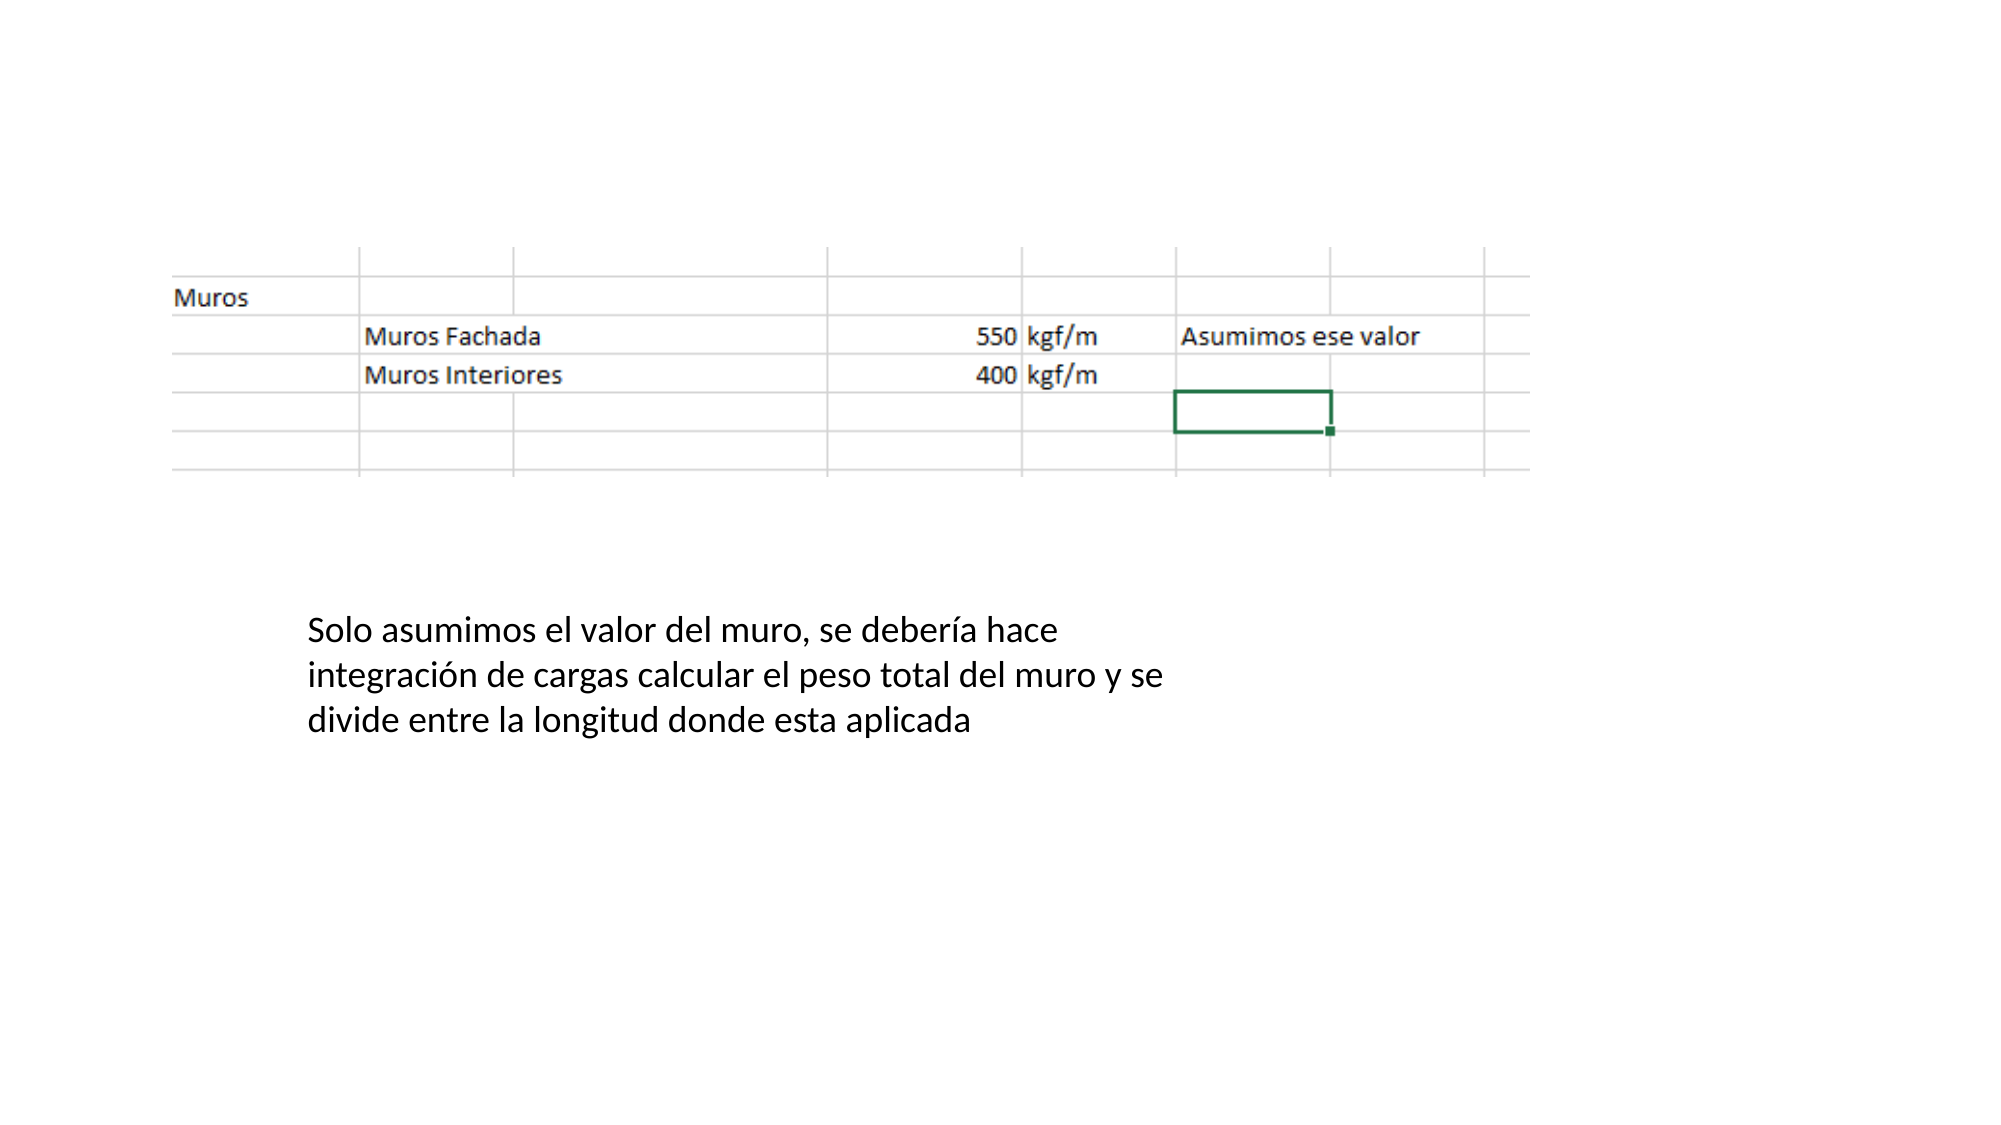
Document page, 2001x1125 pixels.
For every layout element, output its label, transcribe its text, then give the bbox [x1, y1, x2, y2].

picture [172, 247, 1530, 478]
text_box Solo asumimos el valor del muro, se debería hace integración de cargas calcular el peso total del muro y se divide entre la longitud donde esta aplicada [293, 597, 1203, 748]
